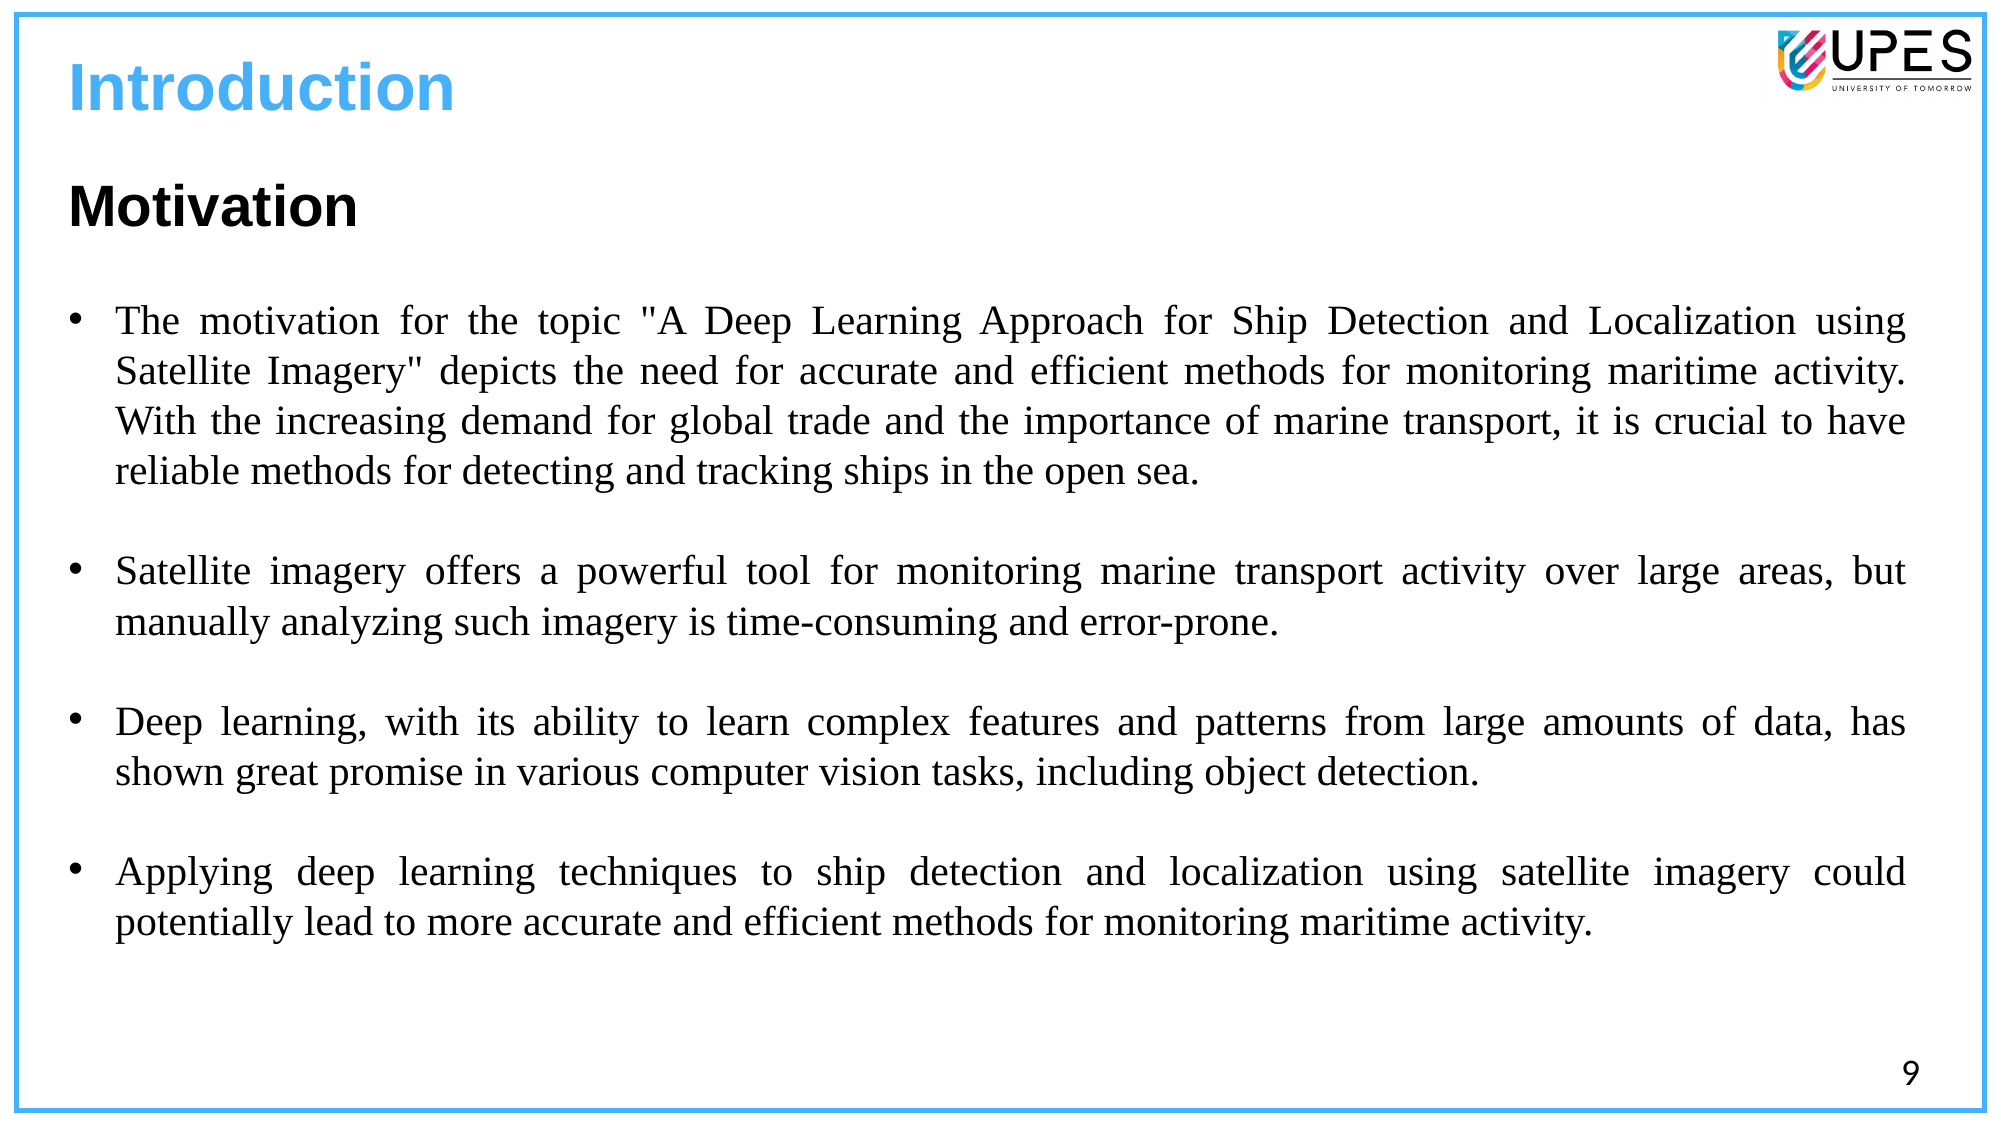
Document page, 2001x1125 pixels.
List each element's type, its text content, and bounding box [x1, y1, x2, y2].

text_box The motivation for the topic "A Deep Learning Approach for Ship Detection and Localization using Satellite Imagery" depicts the need for accurate and efficient methods for monitoring maritime activity. With the increasing demand for global trade and the importance of marine transport, it is crucial to have reliable methods for detecting and tracking ships in the open sea. Satellite imagery offers a powerful tool for monitoring marine transport activity over large areas, but manually analyzing such imagery is time-consuming and error-prone. Deep learning, with its ability to learn complex features and patterns from large amounts of data, has shown great promise in various computer vision tasks, including object detection. Applying deep learning techniques to ship detection and localization using satellite imagery could potentially lead to more accurate and efficient methods for monitoring maritime activity. [53, 285, 1924, 951]
picture [1758, 20, 1978, 110]
text_box Motivation [53, 161, 1678, 246]
text_box Introduction [53, 36, 1289, 132]
text_box 9 [1886, 1040, 2000, 1101]
